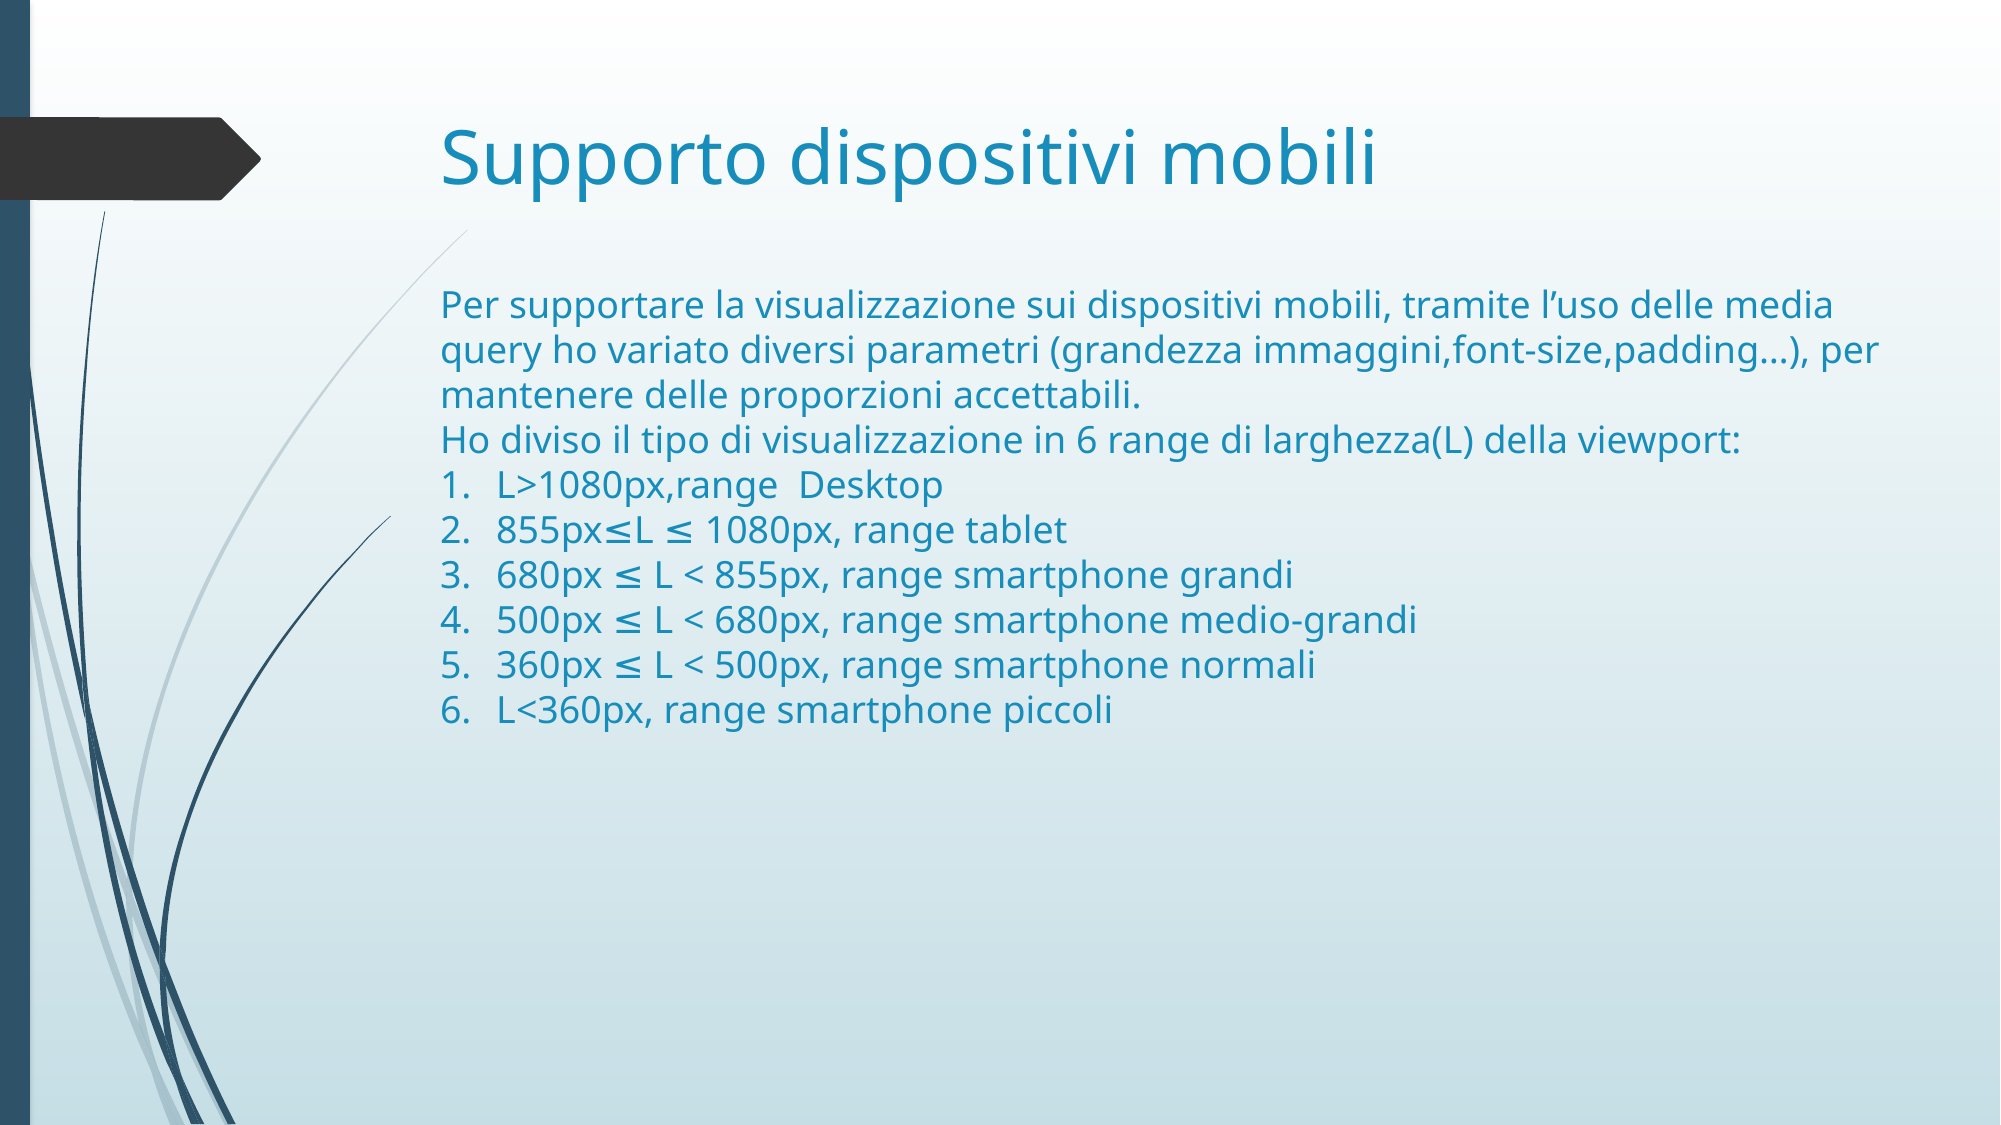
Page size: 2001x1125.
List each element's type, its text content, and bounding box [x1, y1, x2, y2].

title Supporto dispositivi mobili [425, 102, 1888, 273]
text_box Per supportare la visualizzazione sui dispositivi mobili, tramite l’uso delle media query ho variato diversi parametri (grandezza immaggini,font-size,padding…), per mantenere delle proporzioni accettabili. Ho diviso il tipo di visualizzazione in 6 range di larghezza(L) della viewport: L>1080px,range Desktop 855px≤L ≤ 1080px, range tablet 680px ≤ L < 855px, range smartphone grandi 500px ≤ L < 680px, range smartphone medio-grandi 360px ≤ L < 500px, range smartphone normali L<360px, range smartphone piccoli [425, 273, 1919, 779]
